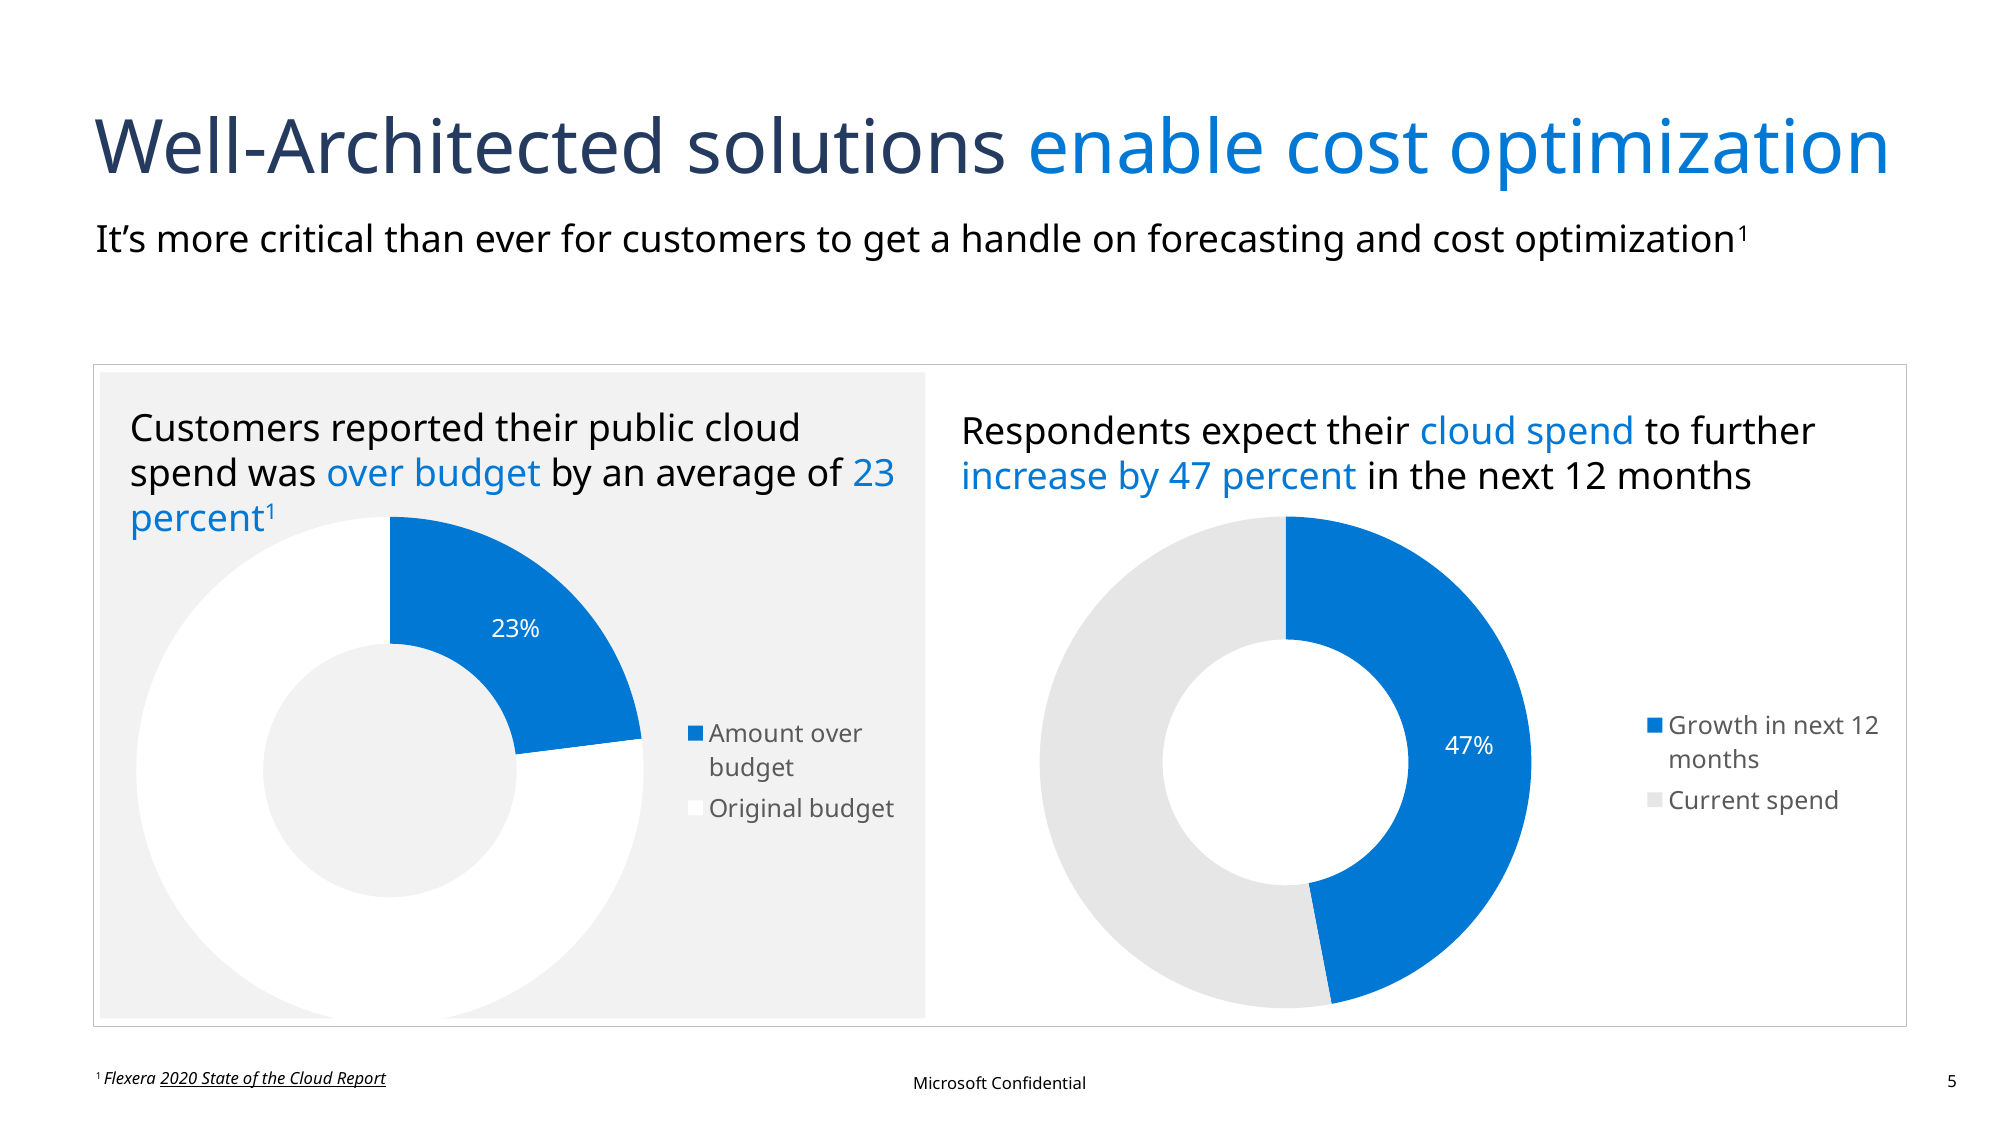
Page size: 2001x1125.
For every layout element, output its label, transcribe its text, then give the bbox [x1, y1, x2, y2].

chart [931, 506, 1901, 1019]
text_box 1 Flexera 2020 State of the Cloud Report [95, 1067, 663, 1091]
list It’s more critical than ever for customers to get a handle on forecasting and cost optimization1 [95, 215, 1904, 261]
slide_number 5 [1918, 1072, 1986, 1093]
footer Microsoft Confidential [662, 1072, 1338, 1093]
text_box [93, 363, 1907, 1027]
text_box Customers reported their public cloud spend was over budget by an average of 23 percent1 [99, 372, 926, 1019]
text_box Respondents expect their cloud spend to further increase by 47 percent in the next 12 months [946, 400, 1900, 505]
title Well-Architected solutions enable cost optimization [94, 98, 1902, 287]
chart [99, 506, 916, 1036]
